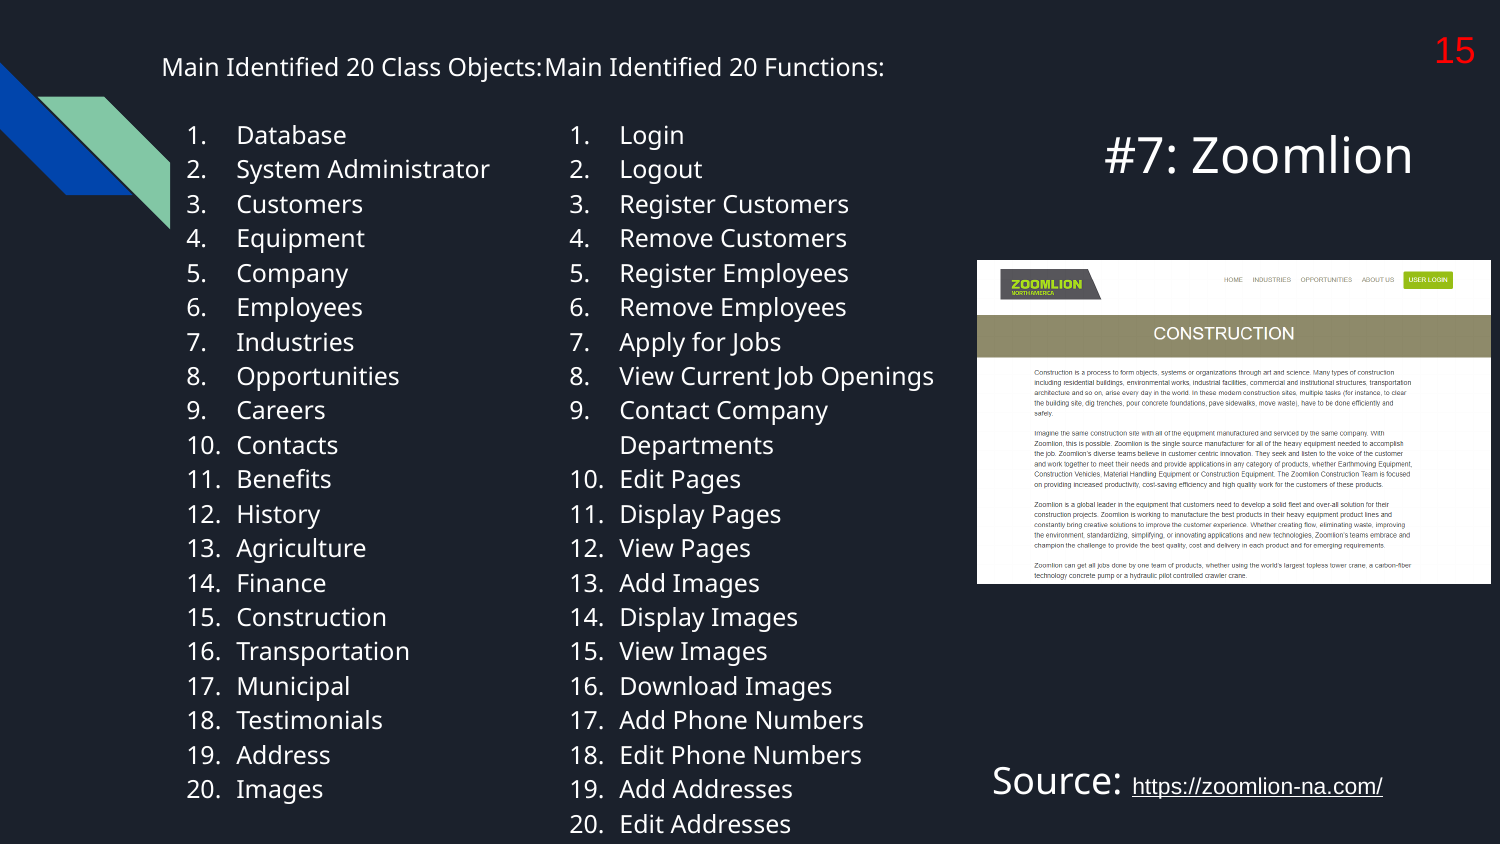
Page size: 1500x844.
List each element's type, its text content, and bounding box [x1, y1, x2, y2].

picture [976, 260, 1491, 584]
text_box #7: Zoomlion [1089, 108, 1456, 203]
text_box Source: https://zoomlion-na.com/ [977, 735, 1428, 830]
text_box Main Identified 20 Class Objects: Database System Administrator Customers Equipment Company Employees Industries Opportunities Careers Contacts Benefits History Agriculture Finance Construction Transportation Municipal Testimonials Address Images [146, 32, 529, 692]
text_box Main Identified 20 Functions: Login Logout Register Customers Remove Customers Register Employees Remove Employees Apply for Jobs View Current Job Openings Contact Company Departments Edit Pages Display Pages View Pages Add Images Display Images View Images Download Images Add Phone Numbers Edit Phone Numbers Add Addresses Edit Addresses [529, 32, 996, 692]
slide_number 15 [1400, 16, 1491, 81]
